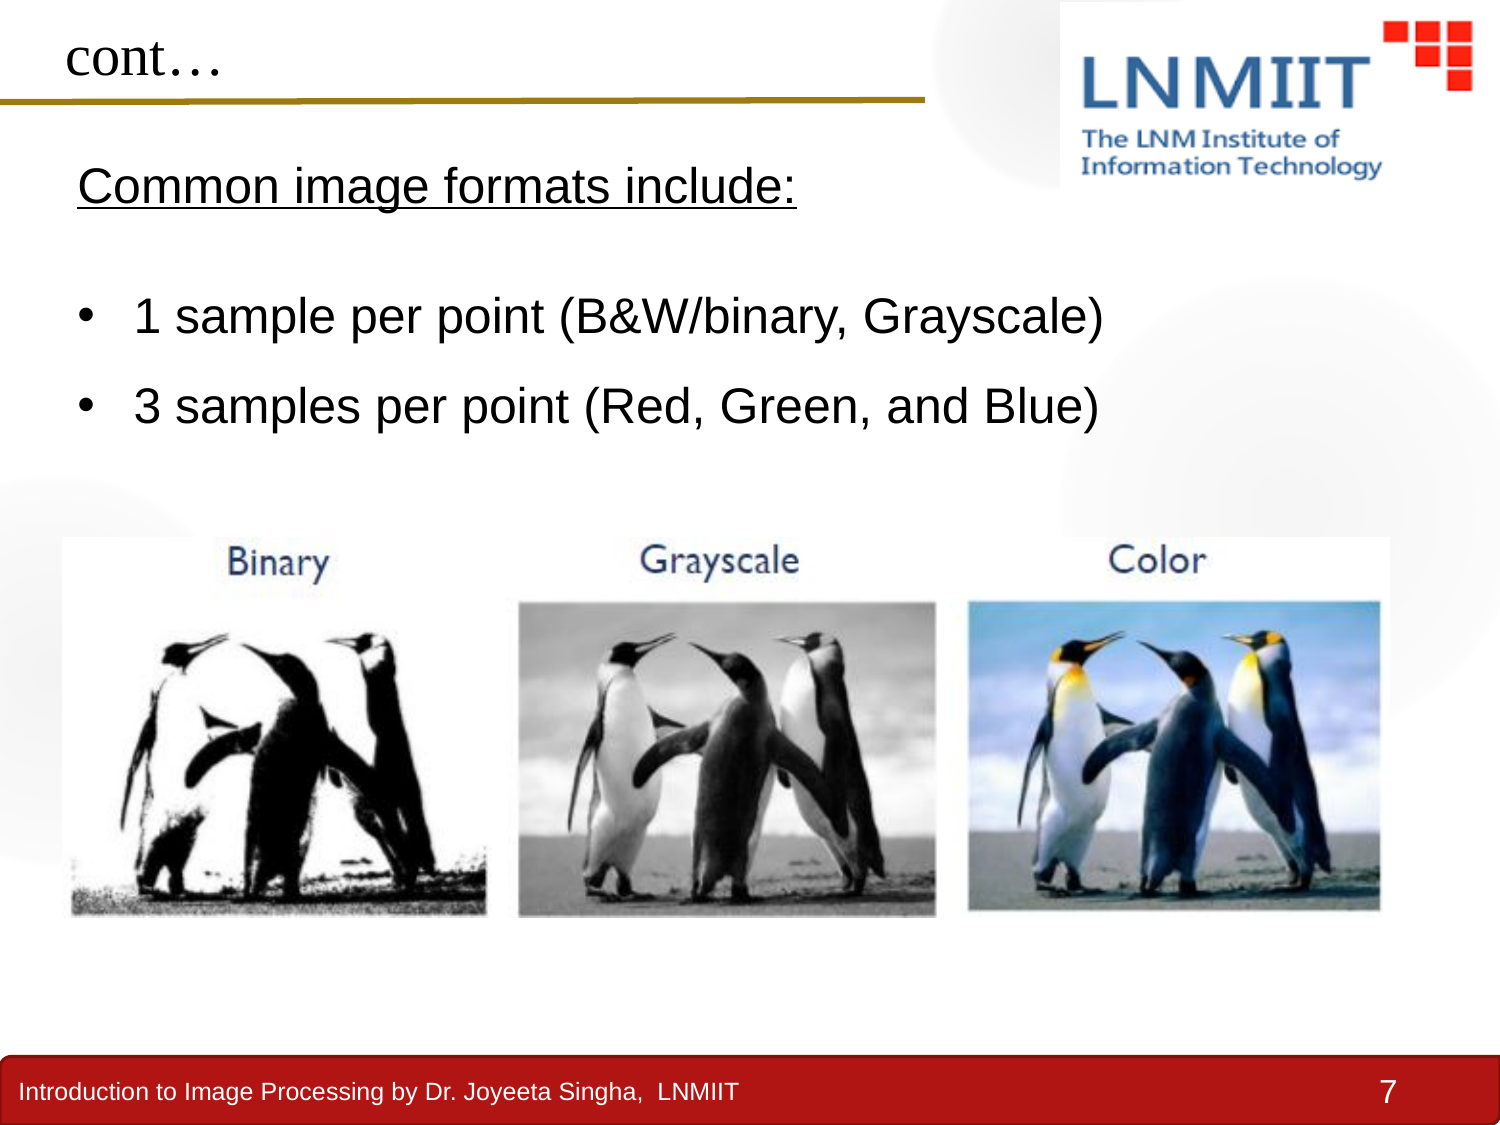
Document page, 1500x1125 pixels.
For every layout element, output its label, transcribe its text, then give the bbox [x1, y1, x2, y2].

picture [1060, 2, 1498, 198]
text_box cont… [50, 9, 240, 95]
picture [62, 537, 1390, 918]
text_box Common image formats include: 1 sample per point (B&W/binary, Grayscale) 3 samples per point (Red, Green, and Blue) [62, 146, 1377, 442]
